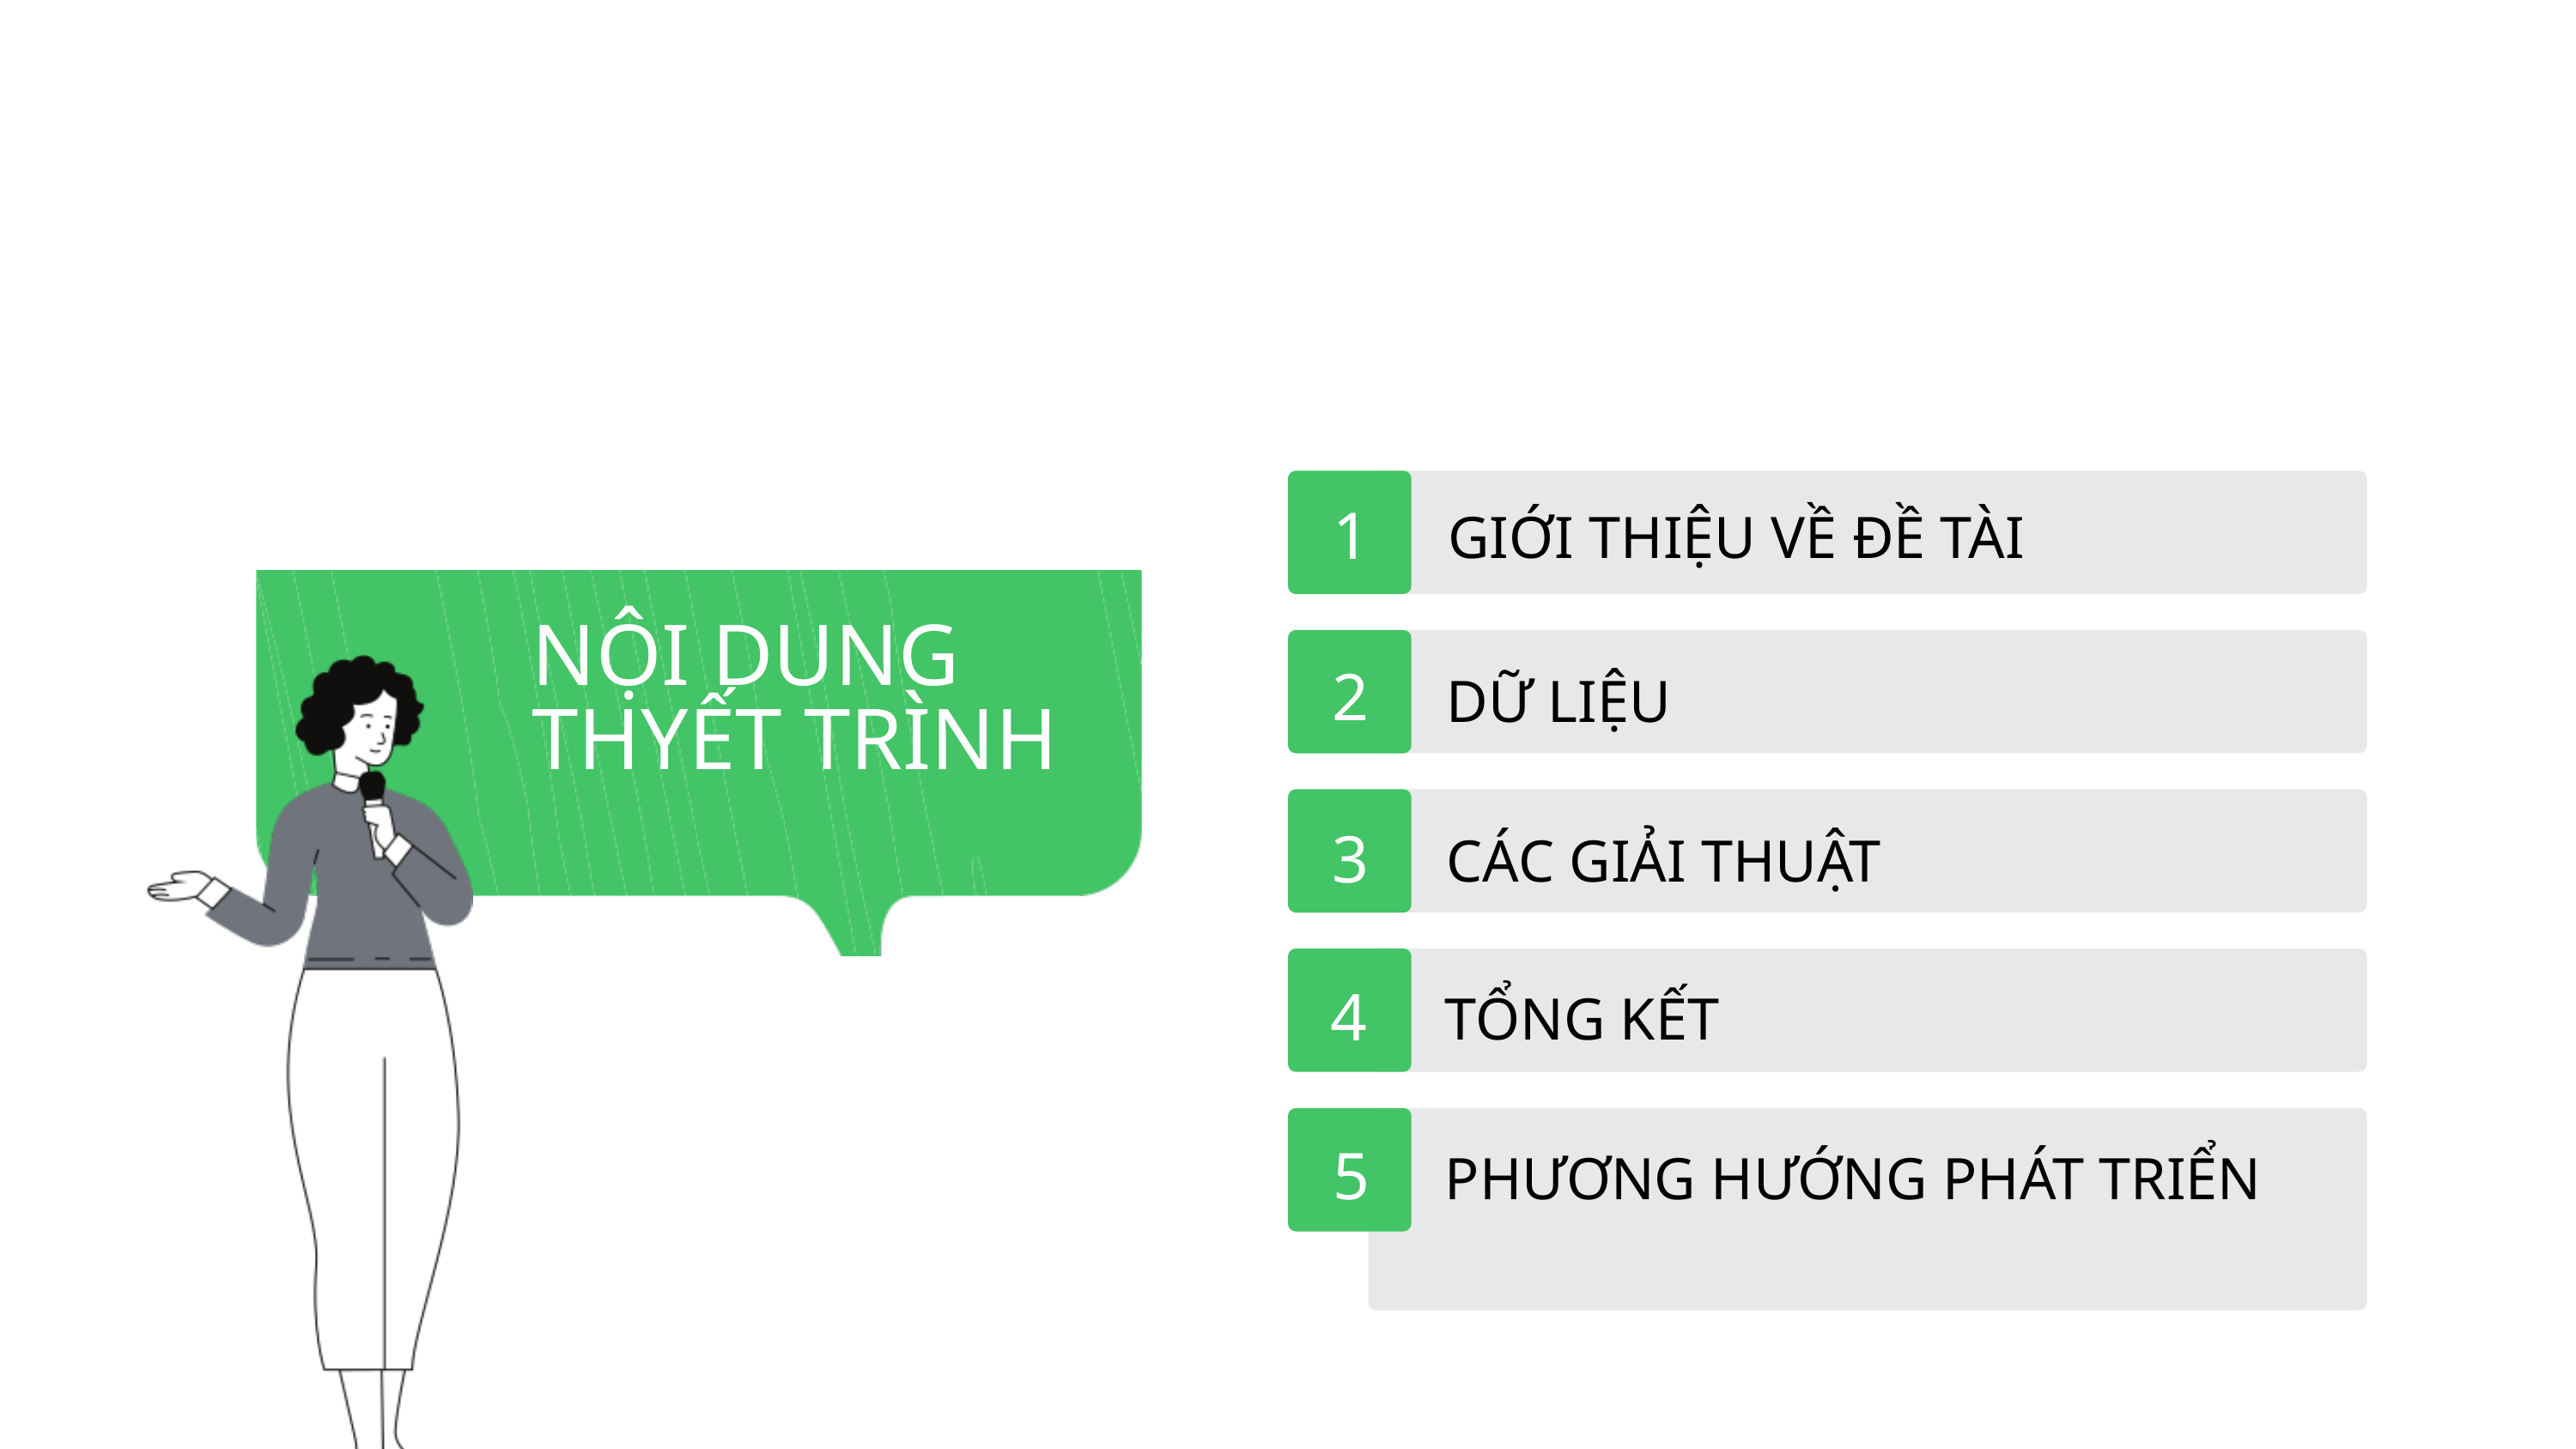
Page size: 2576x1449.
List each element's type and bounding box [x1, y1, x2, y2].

text_box [1287, 789, 1412, 913]
text_box [1287, 948, 1412, 1072]
text_box [1413, 470, 2367, 595]
picture [144, 569, 1142, 1449]
text_box [1413, 789, 2367, 913]
text_box [1287, 470, 1412, 595]
text_box [1368, 1107, 2367, 1311]
text_box [1412, 629, 2367, 754]
text_box [1287, 1107, 1412, 1232]
text_box [1287, 629, 1412, 754]
text_box [1412, 948, 2367, 1072]
